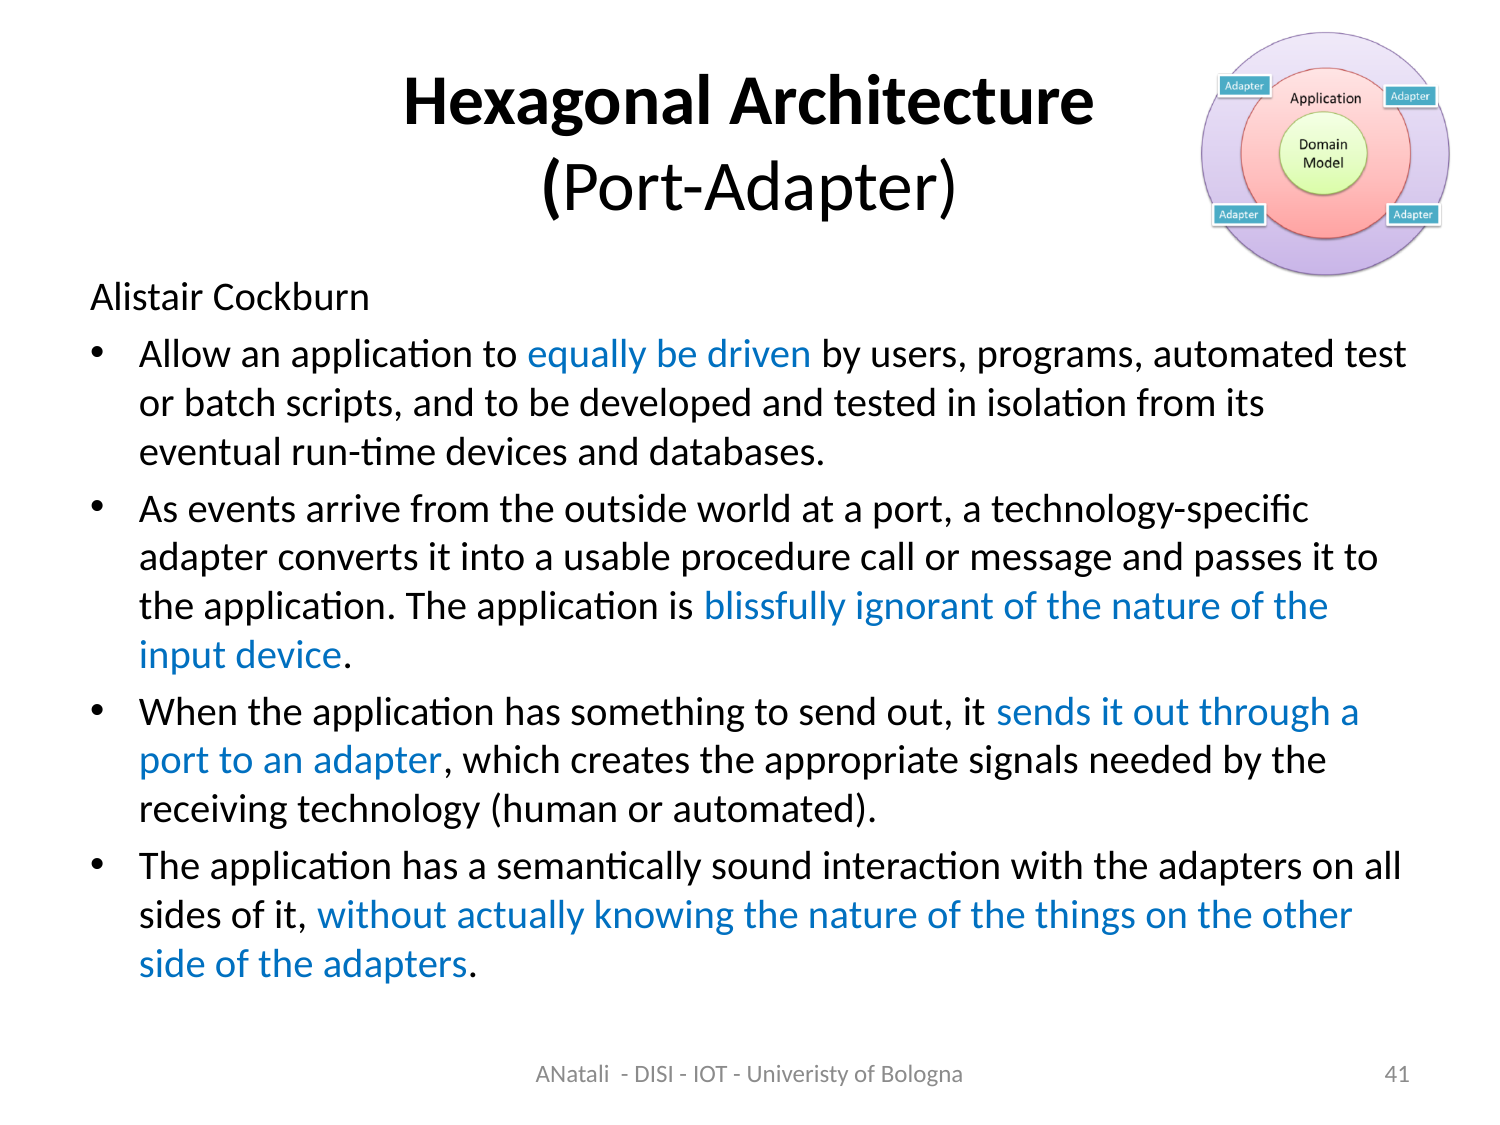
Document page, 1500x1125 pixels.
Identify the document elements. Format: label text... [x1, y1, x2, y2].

title Hexagonal Architecture (Port-Adapter) [75, 45, 1192, 233]
footer ANatali - DISI - IOT - Univeristy of Bologna [512, 1042, 988, 1103]
slide_number 41 [1074, 1042, 1425, 1103]
list Alistair Cockburn Allow an application to equally be driven by users, programs, automated test or batch scripts, and to be developed and tested in isolation from its eventual run-time devices and databases. As events arrive from the outside world at a port, a technology-specific adapter converts it into a usable procedure call or message and passes it to the application. The application is blissfully ignorant of the nature of the input device. When the application has something to send out, it sends it out through a port to an adapter, which creates the appropriate signals needed by the receiving technology (human or automated). The application has a semantically sound interaction with the adapters on all sides of it, without actually knowing the nature of the things on the other side of the adapters. [75, 262, 1425, 1005]
picture [1197, 30, 1452, 280]
